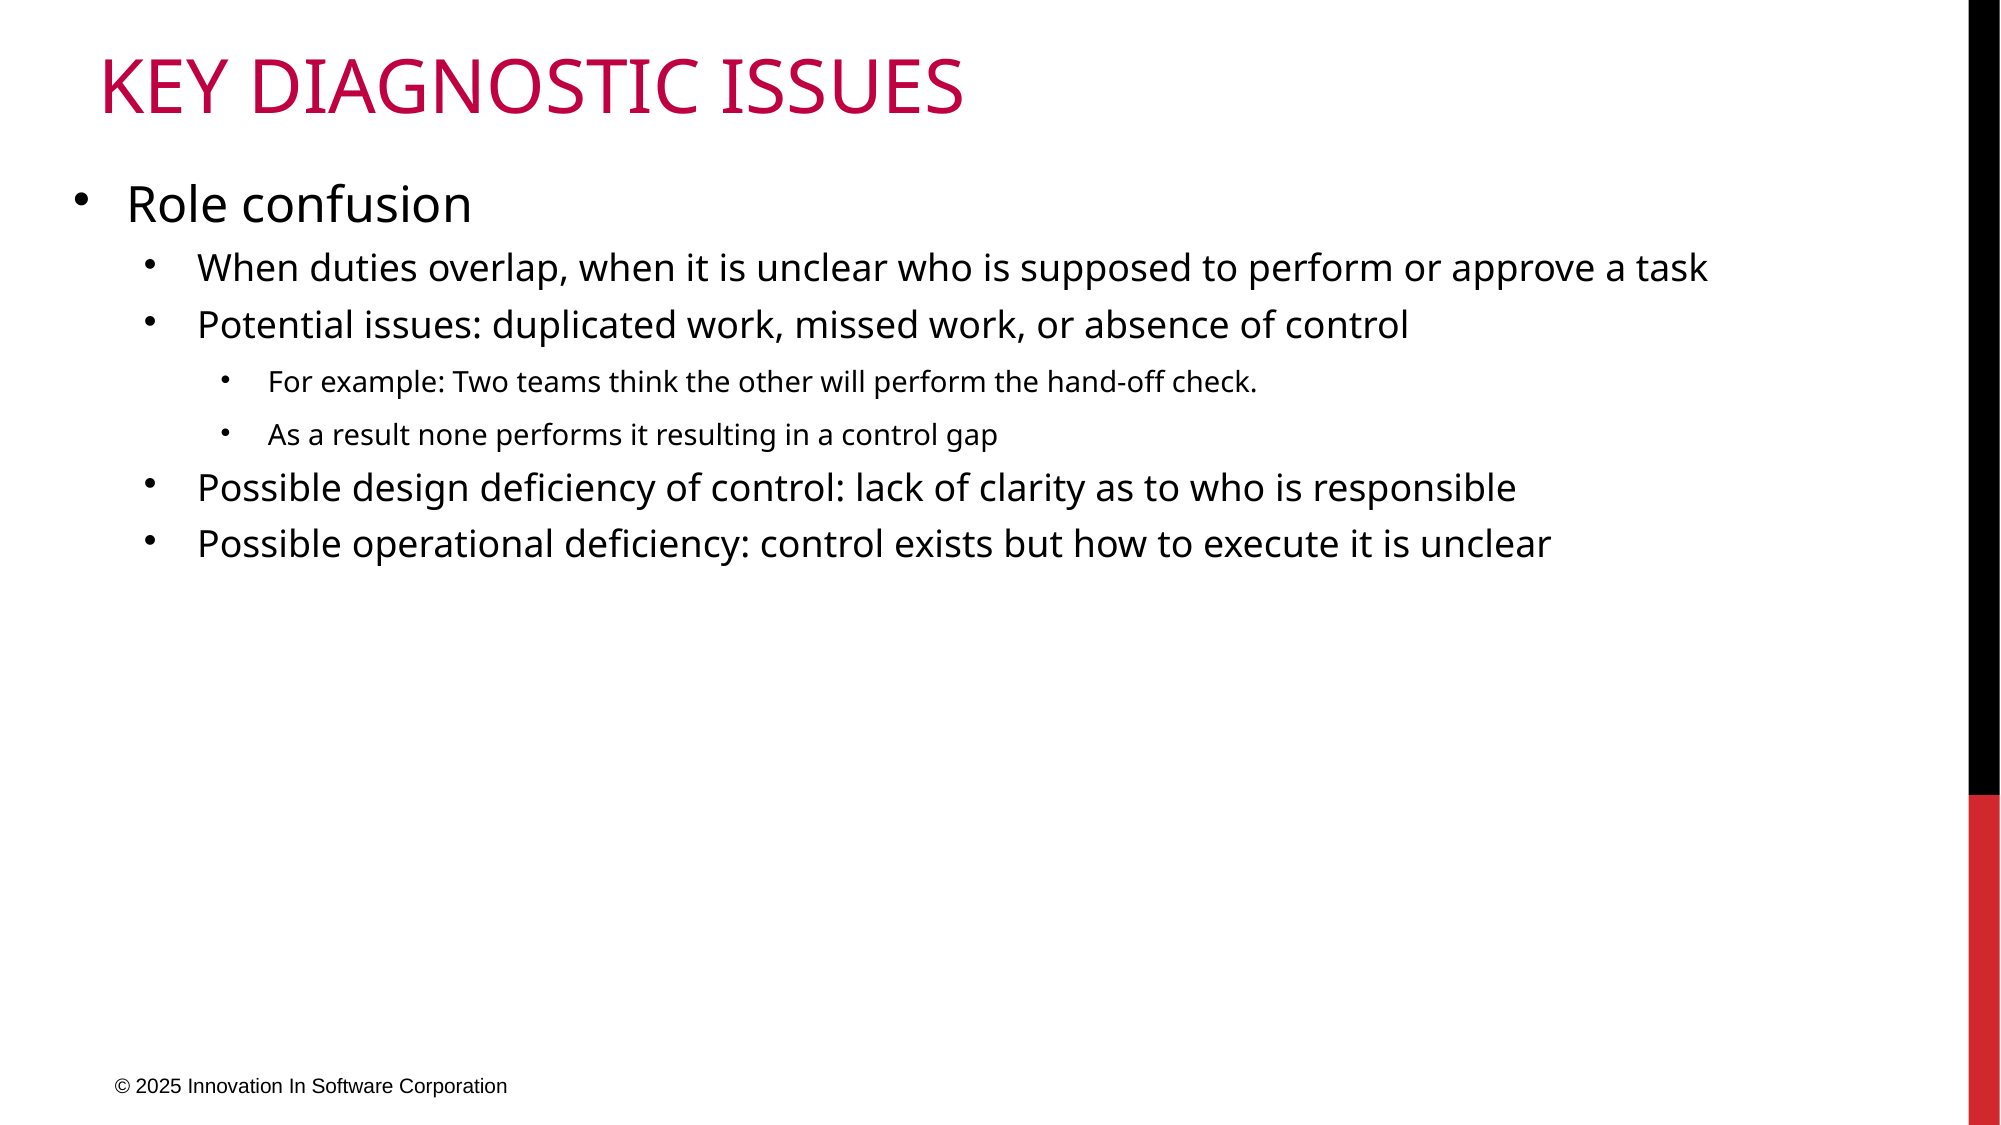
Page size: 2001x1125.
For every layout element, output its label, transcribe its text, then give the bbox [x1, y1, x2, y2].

list Role confusion When duties overlap, when it is unclear who is supposed to perform or approve a task Potential issues: duplicated work, missed work, or absence of control For example: Two teams think the other will perform the hand-off check. As a result none performs it resulting in a control gap Possible design deficiency of control: lack of clarity as to who is responsible Possible operational deficiency: control exists but how to execute it is unclear [55, 172, 1752, 990]
footer © 2025 Innovation In Software Corporation [99, 1065, 850, 1112]
title Key diagnostic issues [98, 0, 1870, 186]
